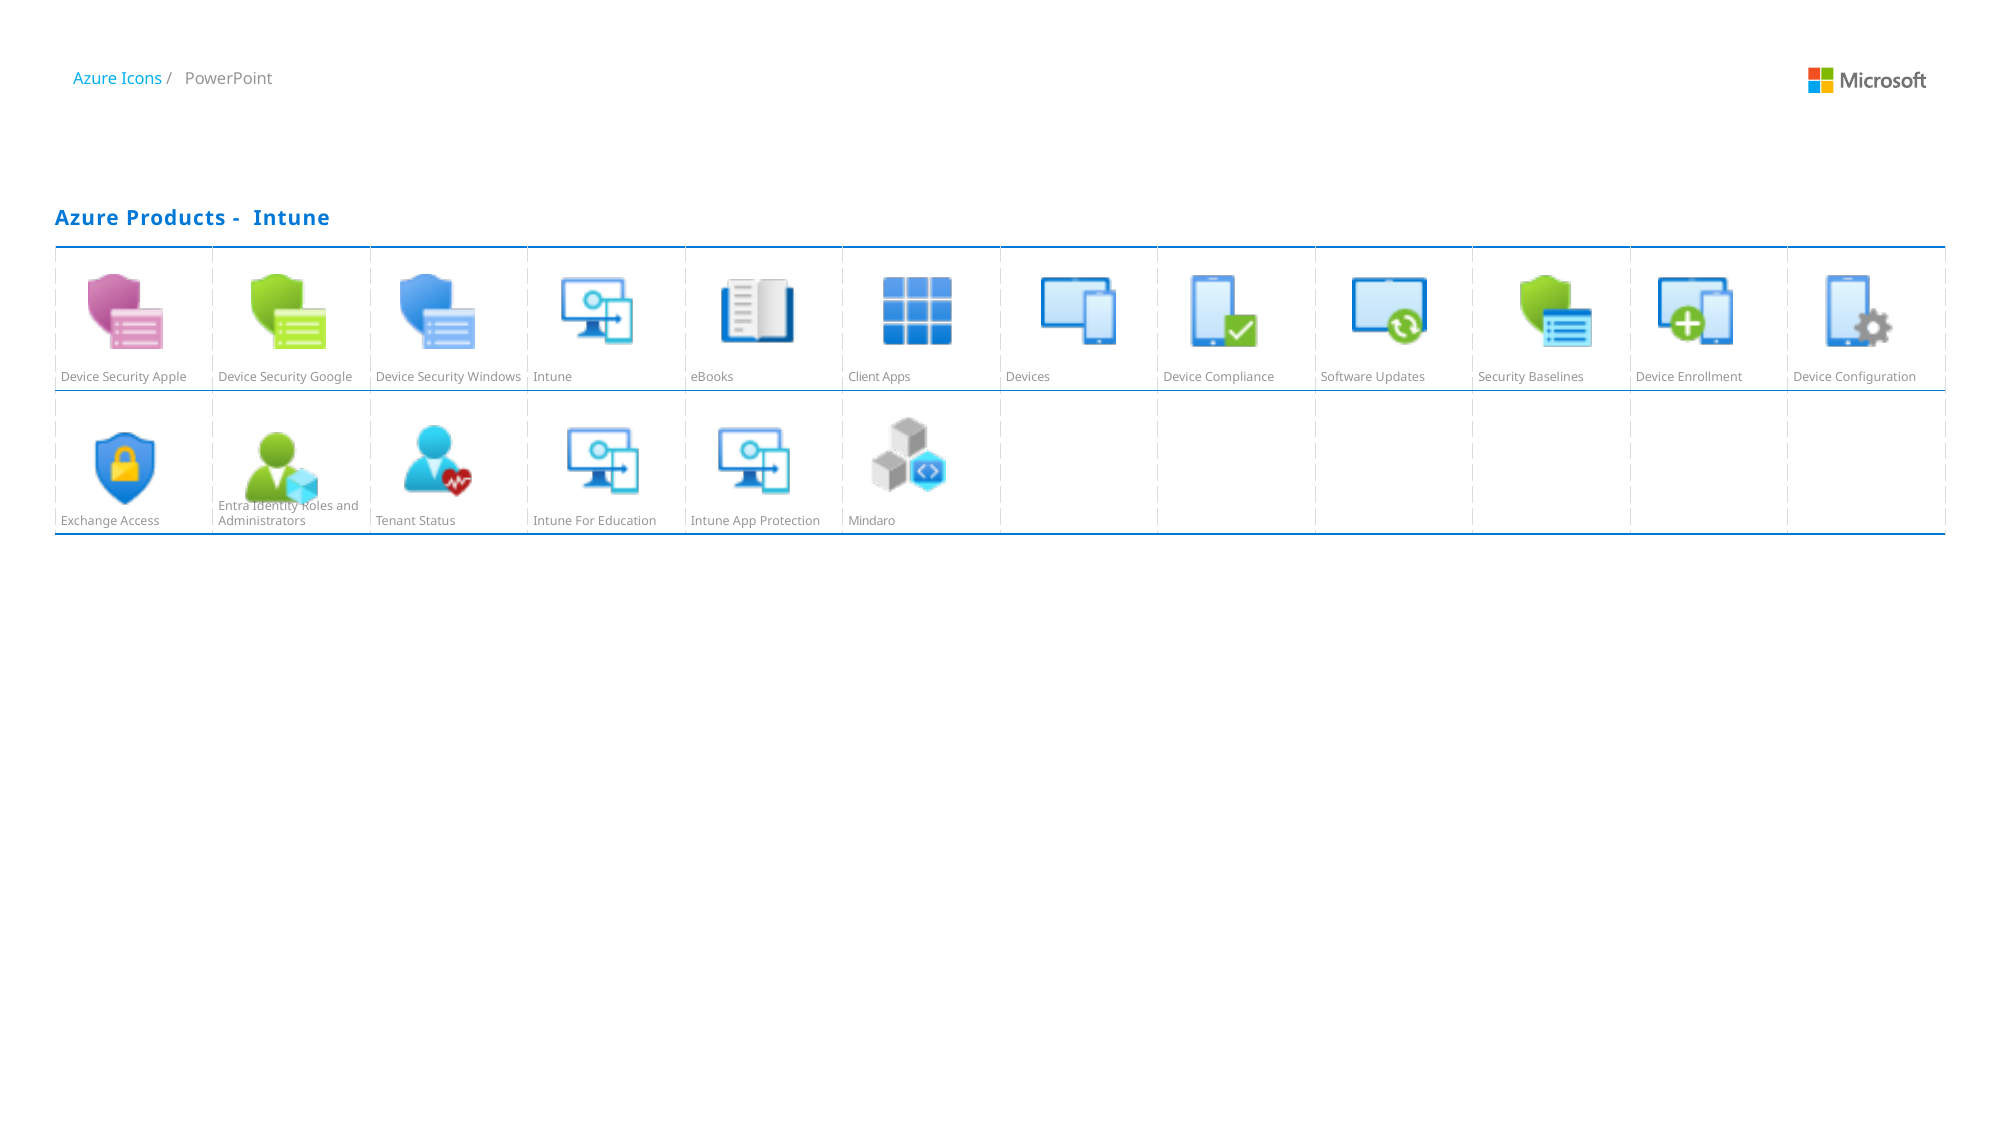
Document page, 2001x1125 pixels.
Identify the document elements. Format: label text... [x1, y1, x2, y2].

picture [244, 431, 320, 507]
picture [88, 274, 164, 350]
picture [401, 423, 476, 499]
table_cell Intune [527, 248, 685, 390]
picture [871, 417, 946, 493]
picture [251, 274, 326, 350]
table_cell [1787, 391, 1945, 533]
table_cell Security Baselines [1472, 248, 1630, 390]
picture [566, 423, 641, 499]
table_cell [1315, 391, 1472, 533]
table_cell eBooks [685, 248, 842, 390]
table_cell [1157, 391, 1315, 533]
picture [1822, 274, 1898, 350]
picture [1187, 274, 1263, 350]
picture [1519, 274, 1595, 350]
table_cell [1000, 391, 1157, 533]
table_cell Device Configuration [1787, 248, 1945, 390]
table_cell Entra Identity Roles and Administrators [212, 391, 370, 533]
picture [122, 72, 126, 82]
picture [88, 431, 164, 507]
table_cell Devices [1000, 248, 1157, 390]
picture [880, 274, 956, 350]
picture [1658, 274, 1734, 350]
table_cell Mindaro [842, 391, 1000, 533]
table_cell Device Security Google [212, 248, 370, 390]
table_cell Intune App Protection [685, 391, 842, 533]
picture [1040, 274, 1116, 350]
table_cell [1472, 391, 1630, 533]
table_cell Intune For Education [527, 391, 685, 533]
picture [399, 274, 475, 350]
table_cell Exchange Access [55, 391, 212, 533]
table_cell Device Security Windows [370, 248, 527, 390]
table_header Azure Products - Intune [55, 97, 1945, 246]
table_cell Client Apps [842, 248, 1000, 390]
table_cell Software Updates [1315, 248, 1472, 390]
picture [716, 423, 792, 499]
picture [560, 274, 635, 350]
picture [1352, 274, 1427, 350]
table_cell [1630, 391, 1787, 533]
table_cell Device Security Apple [55, 248, 212, 390]
table_cell Device Compliance [1157, 248, 1315, 390]
picture [720, 274, 796, 350]
table_cell Tenant Status [370, 391, 527, 533]
table_cell Device Enrollment [1630, 248, 1787, 390]
